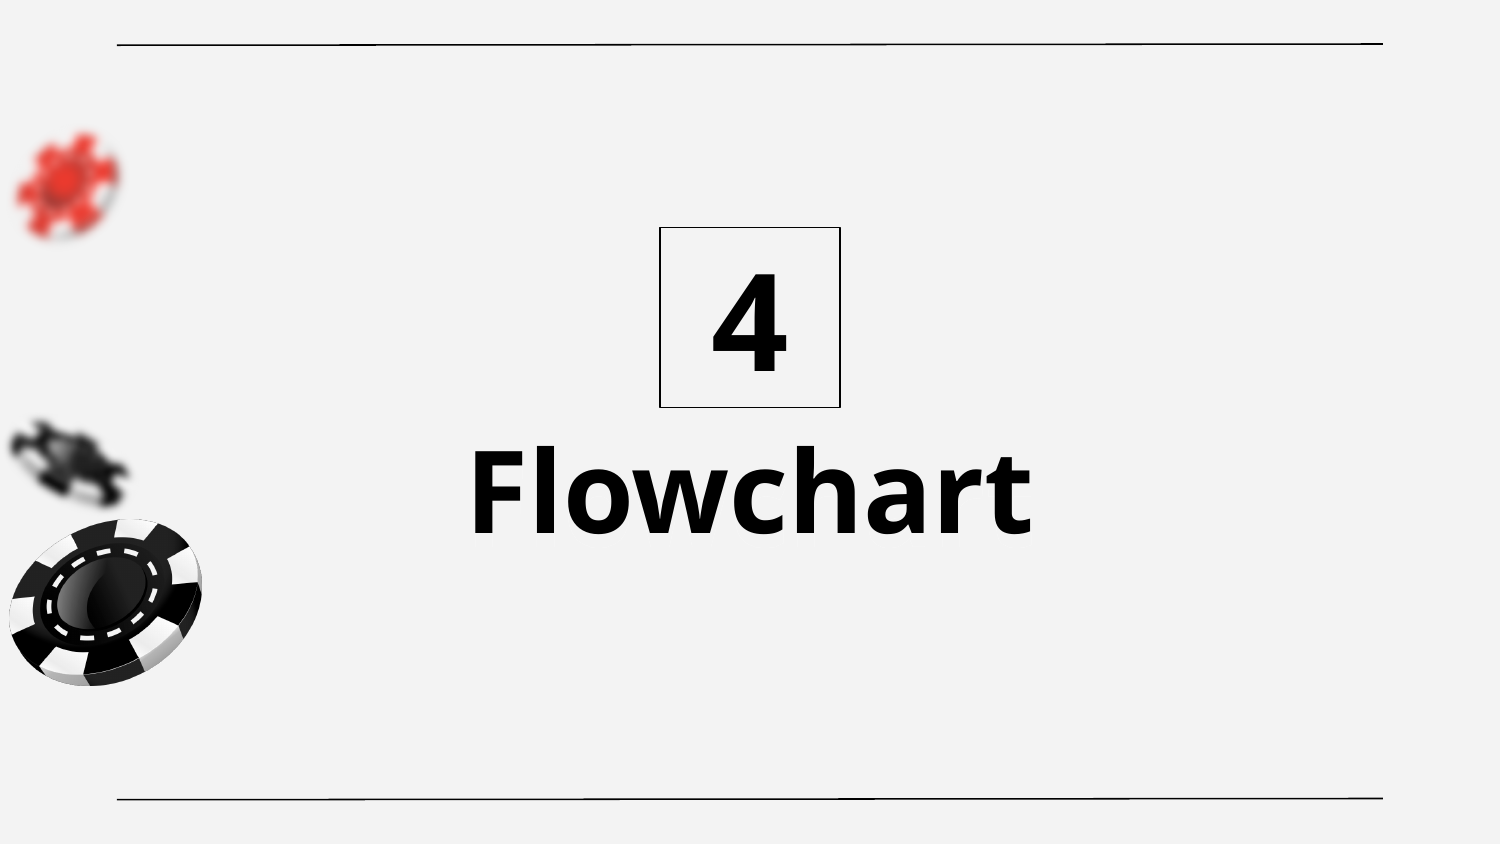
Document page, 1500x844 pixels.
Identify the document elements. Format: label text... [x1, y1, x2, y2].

title Flowchart [170, 427, 1330, 550]
picture [9, 519, 202, 686]
title 4 [659, 227, 841, 408]
picture [5, 122, 131, 252]
picture [1, 411, 140, 517]
